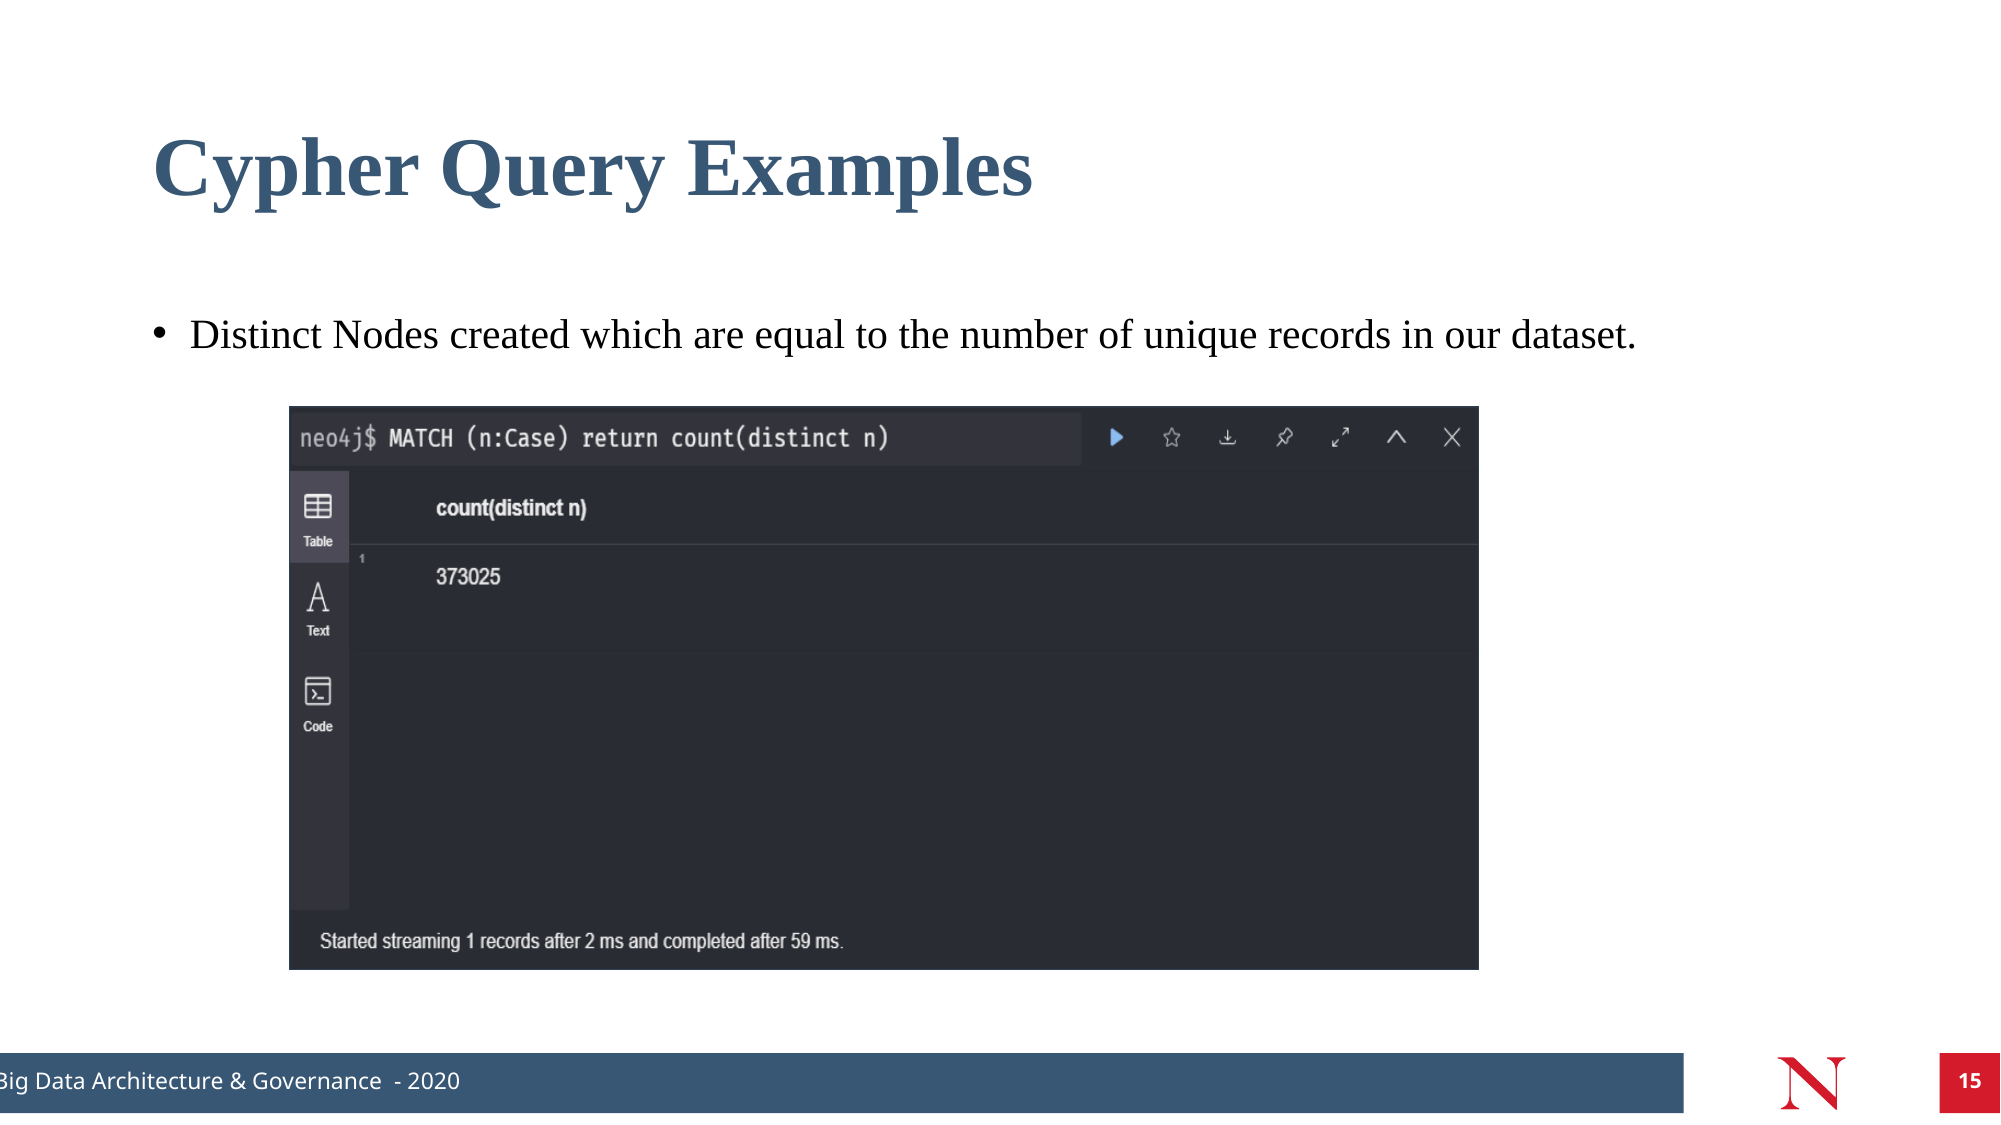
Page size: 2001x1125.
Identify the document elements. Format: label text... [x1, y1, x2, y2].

picture [289, 406, 1479, 970]
list Distinct Nodes created which are equal to the number of unique records in our dataset. [137, 304, 1863, 1038]
picture [1766, 1038, 1857, 1125]
title Cypher Query Examples [137, 59, 1863, 278]
